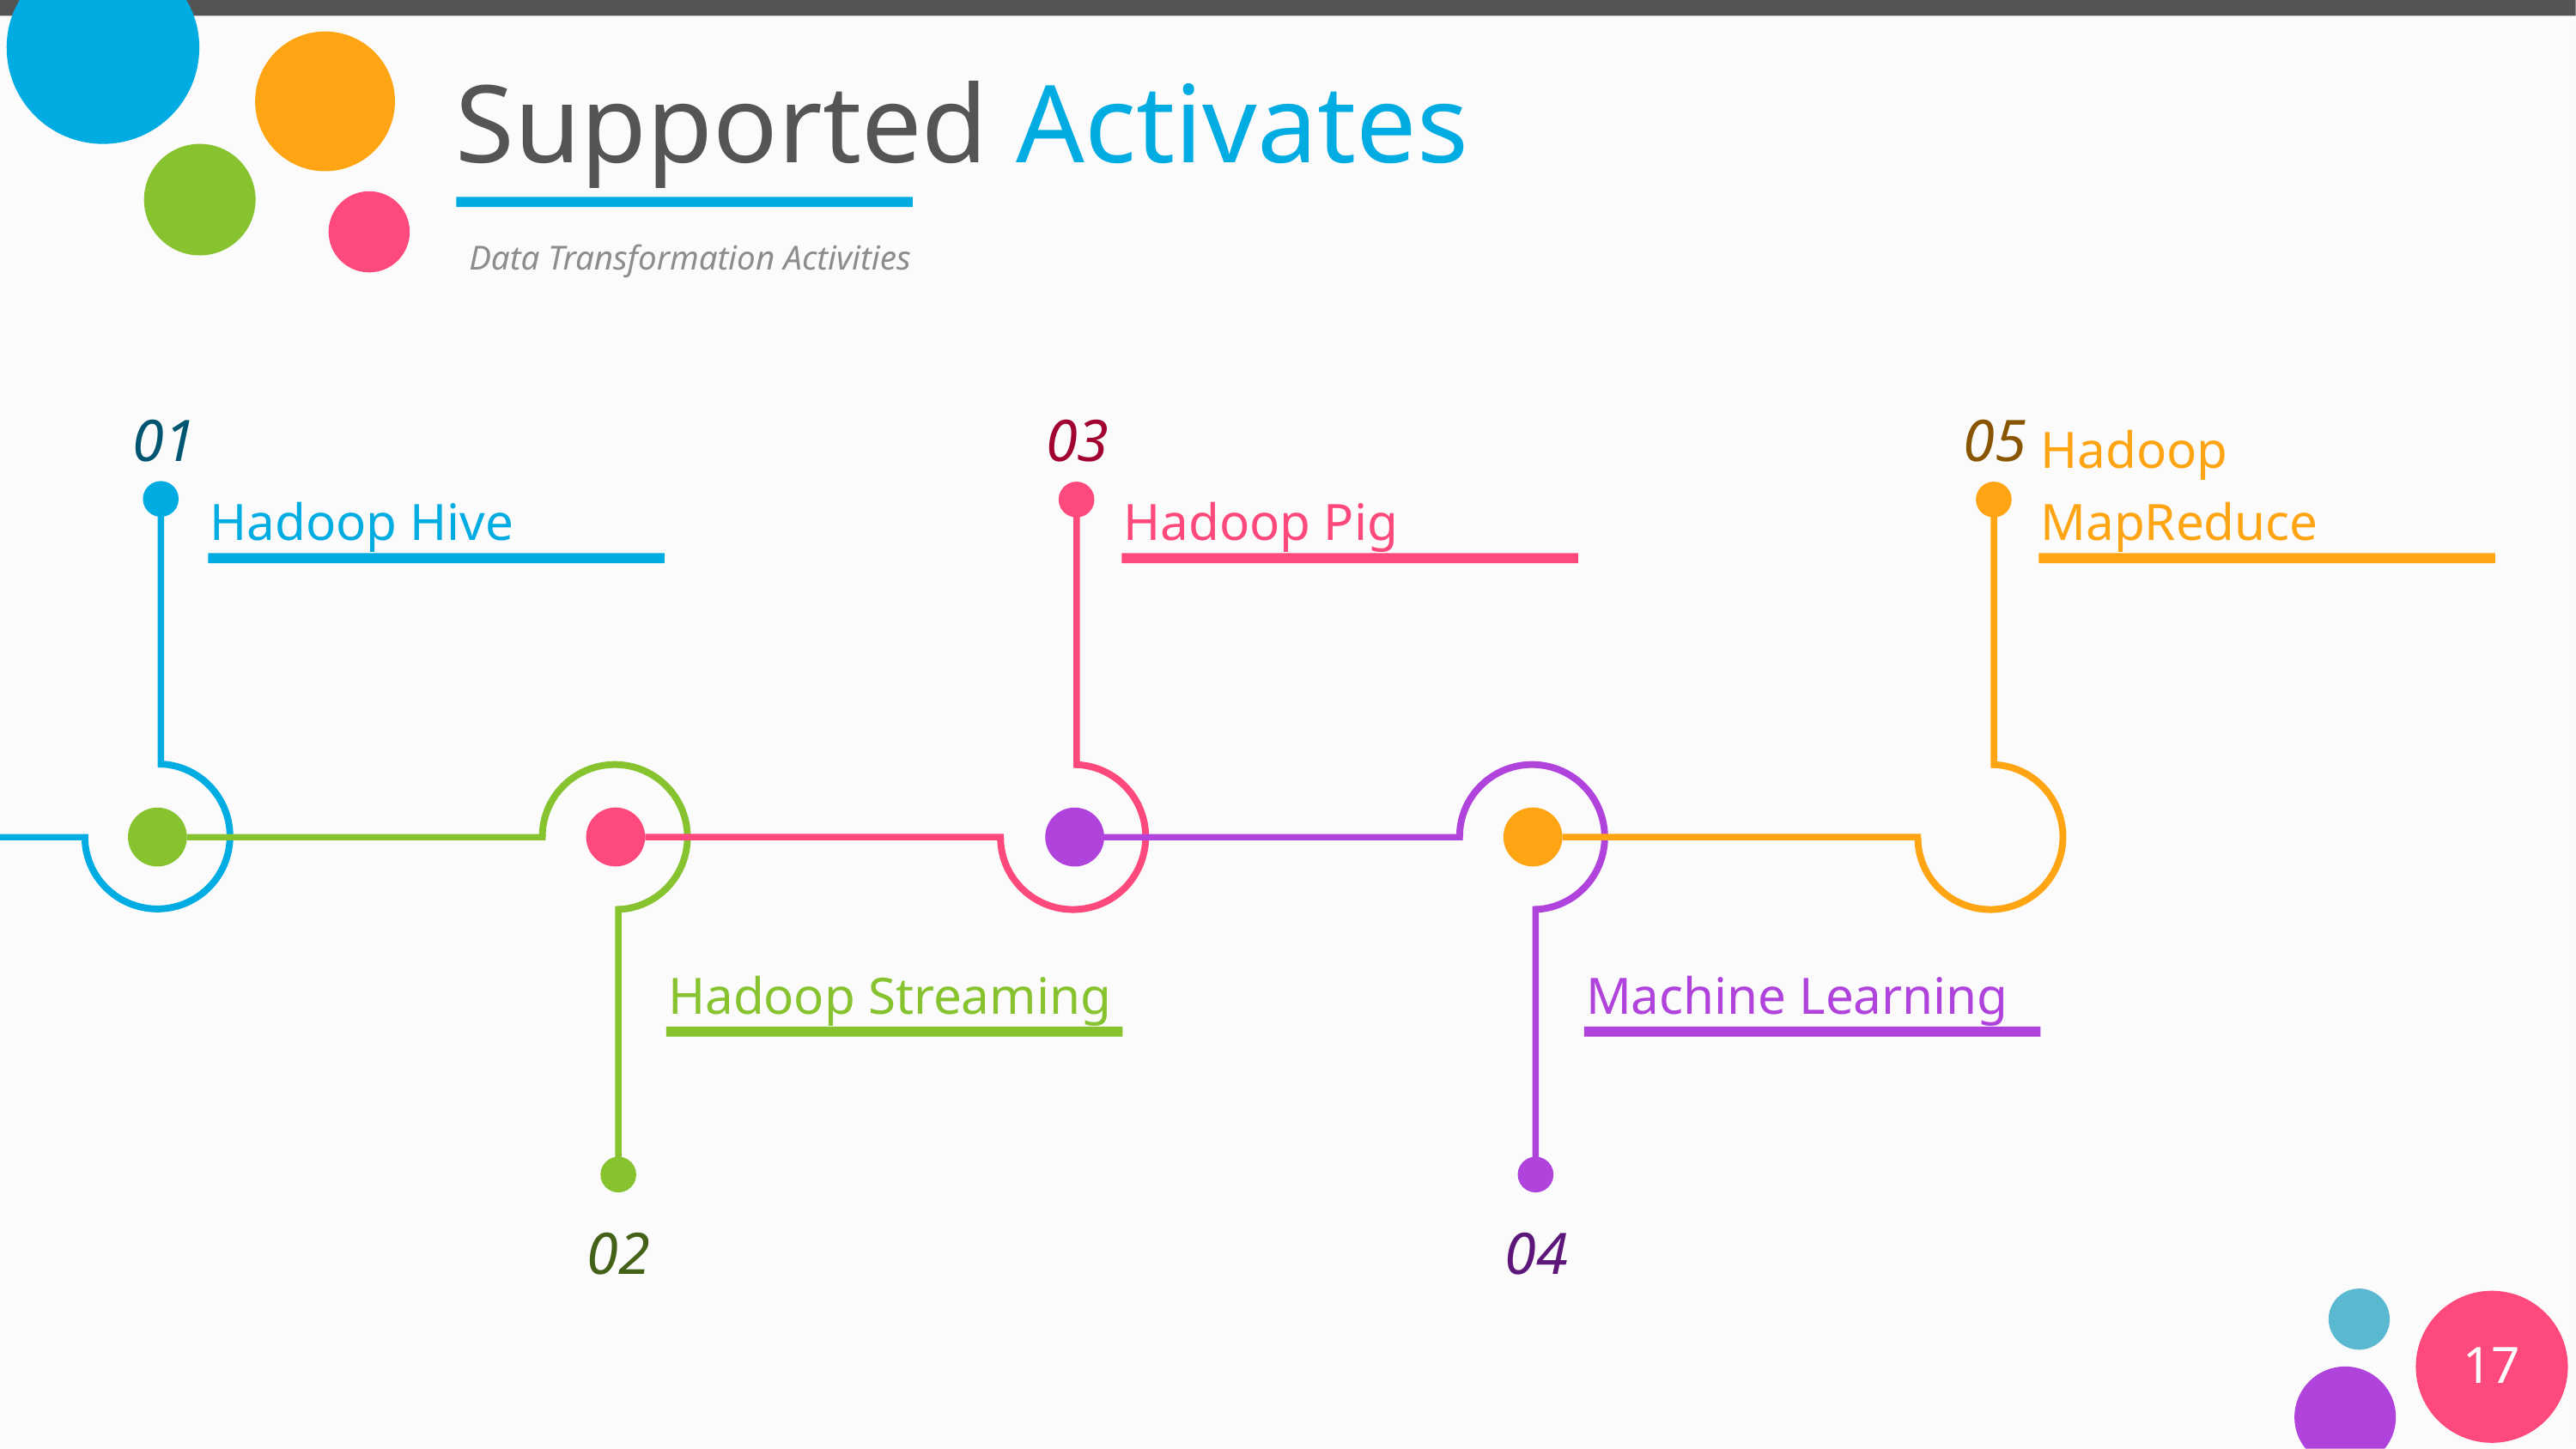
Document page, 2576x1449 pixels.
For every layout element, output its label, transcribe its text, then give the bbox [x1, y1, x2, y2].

slide_number 17 [2415, 1328, 2568, 1406]
list 02 [495, 1191, 742, 1294]
list Data Transformation Activities [446, 217, 2465, 288]
list Hadoop Pig [1100, 460, 1686, 562]
title Supported Activates [433, 34, 2454, 204]
list Hadoop Hive [186, 460, 706, 562]
list 05 [1871, 379, 2118, 481]
list 03 [954, 379, 1201, 481]
list Hadoop MapReduce [2017, 460, 2537, 562]
list Hadoop Streaming [645, 934, 1243, 1036]
list Machine Learning [1563, 934, 2304, 1036]
list 04 [1413, 1191, 1660, 1294]
list 01 [40, 379, 288, 481]
